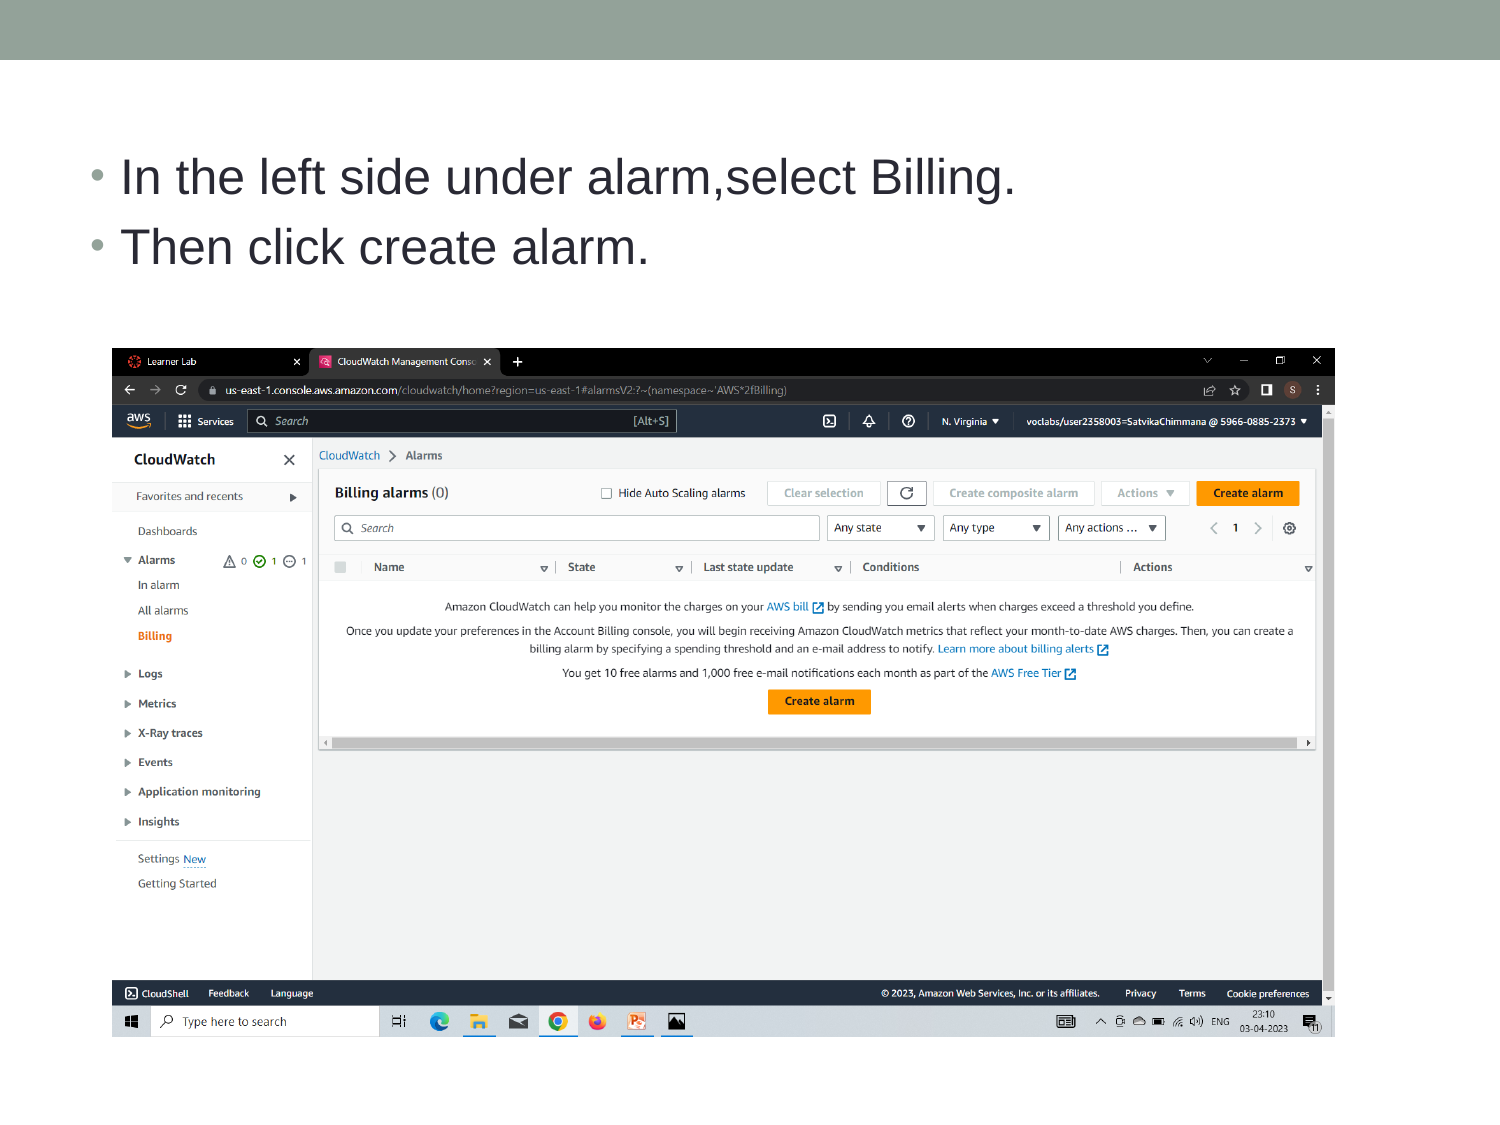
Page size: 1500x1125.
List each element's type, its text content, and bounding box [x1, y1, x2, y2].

picture [111, 348, 1335, 1037]
list In the left side under alarm,select Billing. Then click create alarm. [75, 137, 1425, 504]
